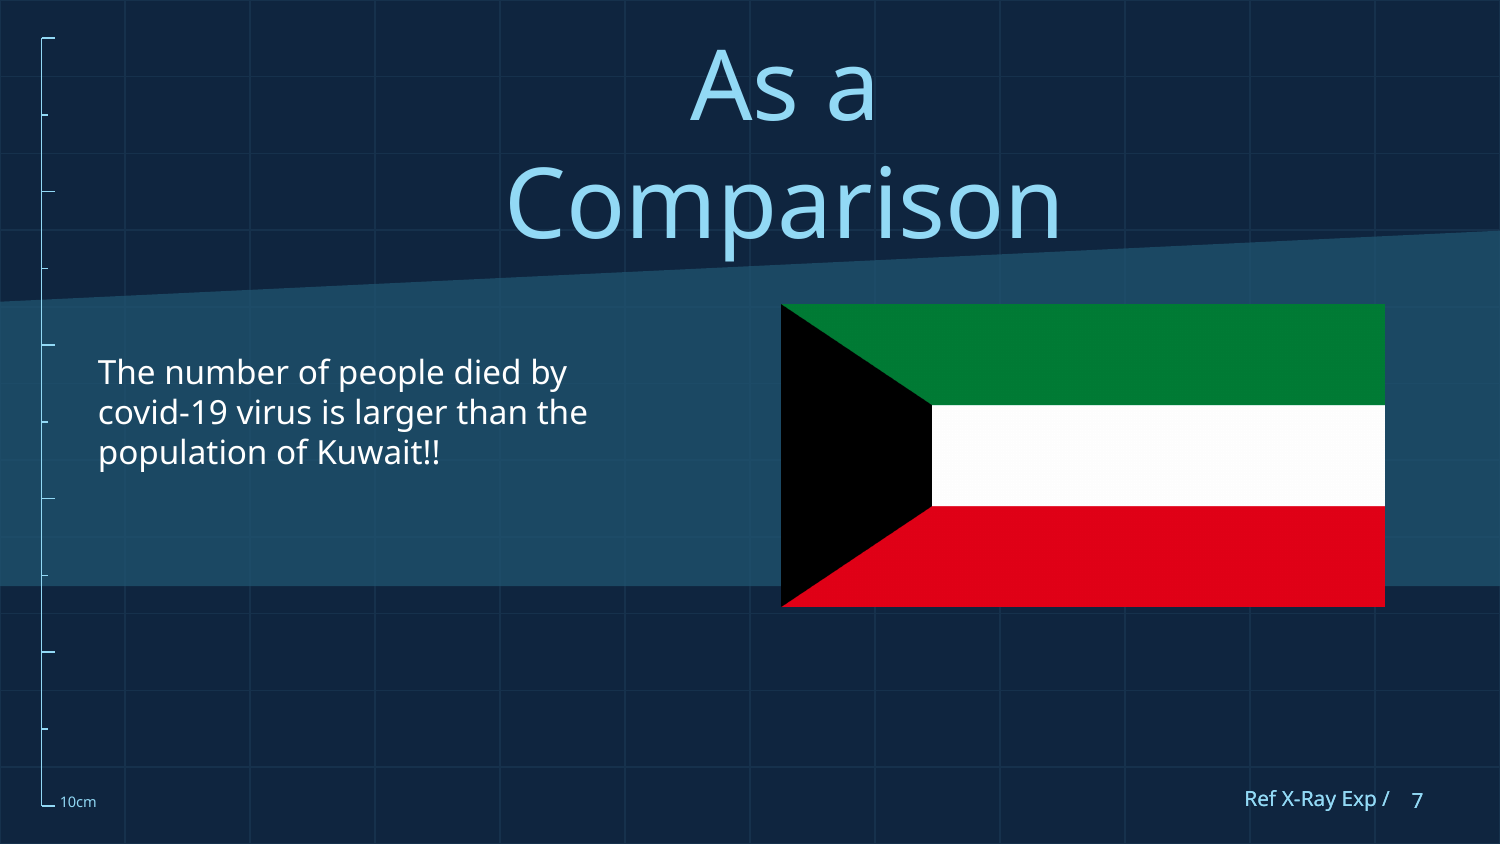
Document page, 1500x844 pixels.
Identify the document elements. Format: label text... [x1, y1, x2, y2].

slide_number Ref X-Ray Exp / [1207, 777, 1411, 820]
title As a Comparison [383, 22, 1187, 161]
subtitle The number of people died by covid-19 virus is larger than the population of Kuwait!! [82, 336, 647, 542]
picture [781, 304, 1385, 607]
slide_number ‹#› [1411, 778, 1458, 820]
